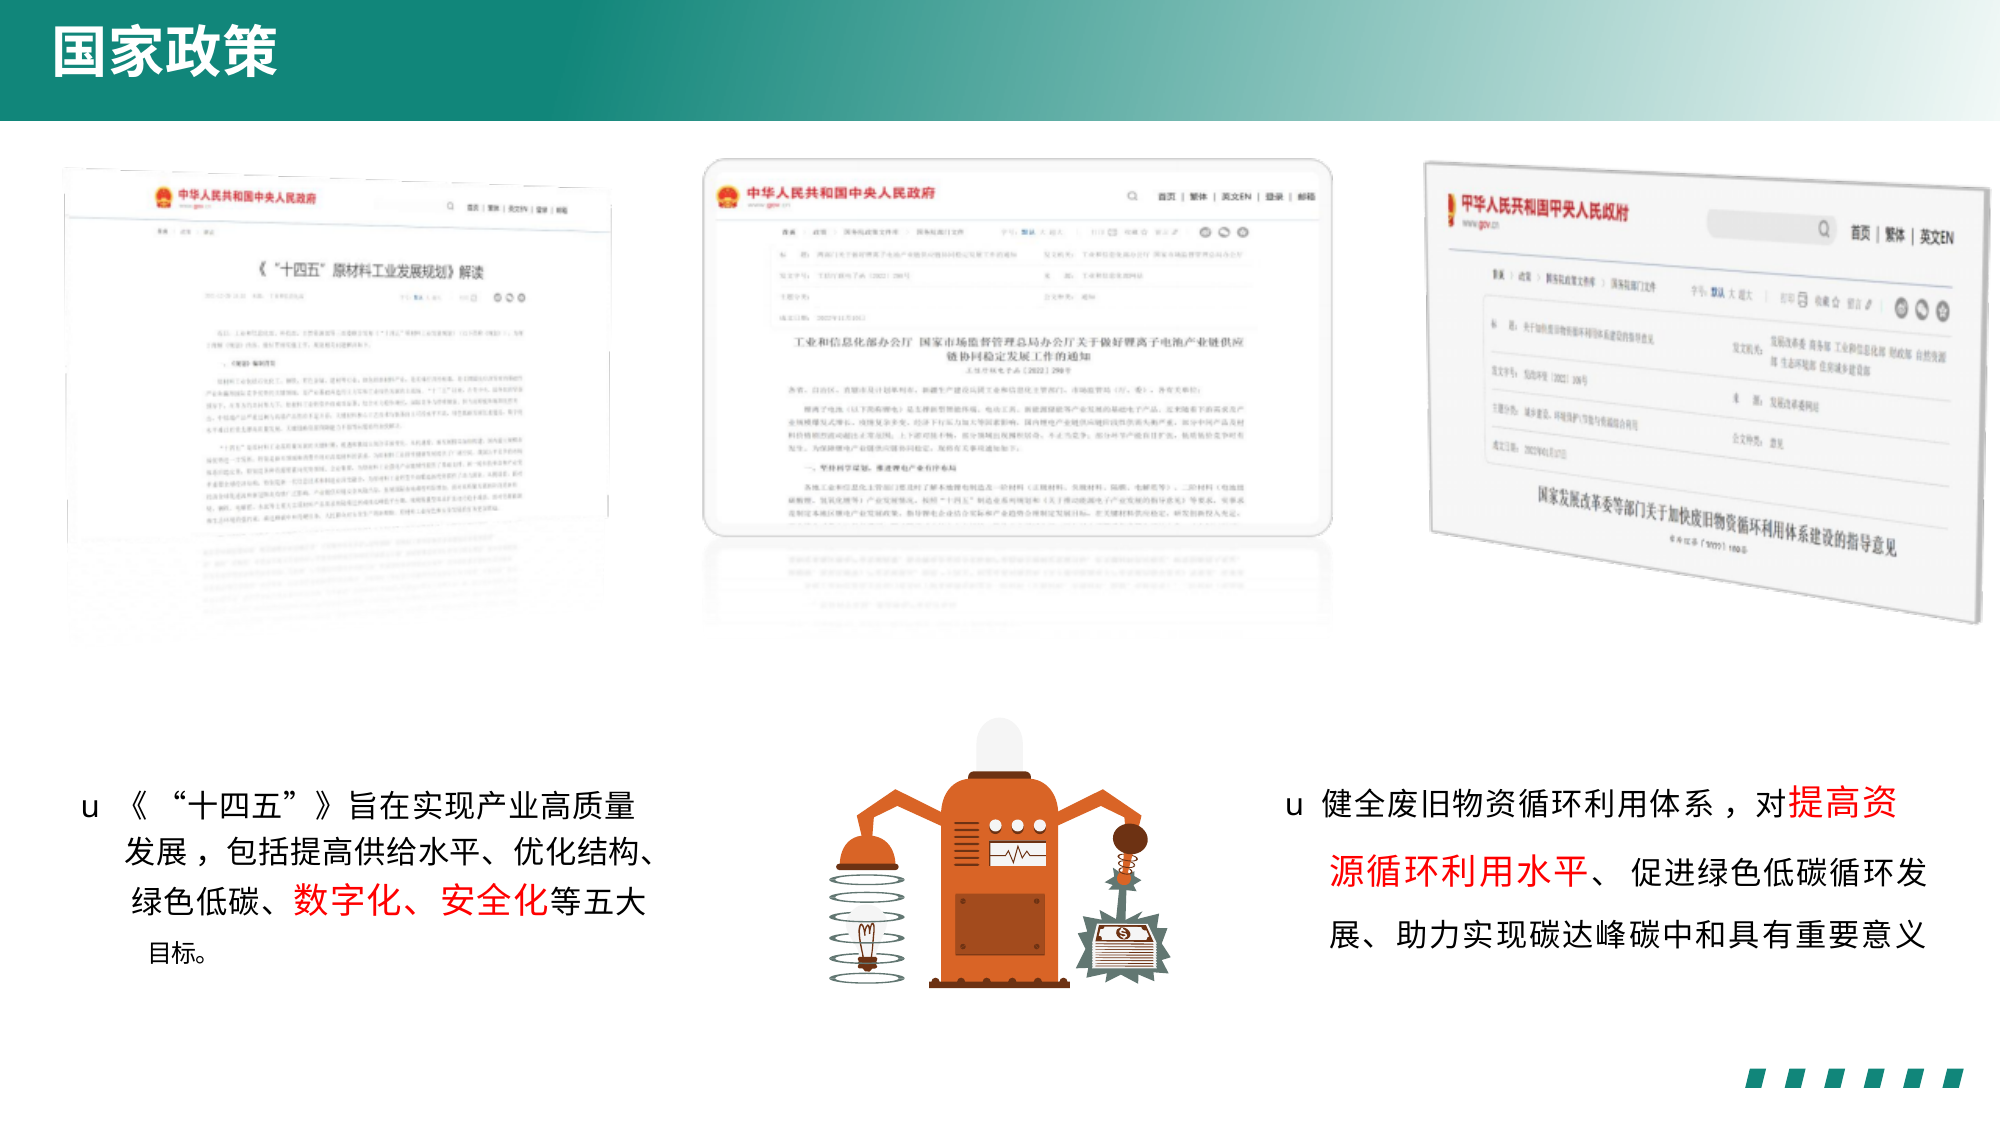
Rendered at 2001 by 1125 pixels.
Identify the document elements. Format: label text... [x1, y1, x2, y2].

text_box [1784, 1068, 1806, 1088]
picture [700, 157, 1336, 918]
text_box u 健全废旧物资循环利用体系 ，对提高资 源循环利用水平、 促进绿色低碳循环发 展、助力实现碳达峰碳中和具有重要意义 [1282, 781, 1932, 955]
text_box [1824, 1068, 1846, 1088]
text_box [1863, 1068, 1885, 1088]
text_box [1745, 1068, 1767, 1088]
text_box 目标。 [127, 933, 221, 970]
text_box [1903, 1068, 1925, 1088]
text_box [1942, 1068, 1964, 1088]
picture [1422, 155, 1995, 629]
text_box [0, 0, 2000, 121]
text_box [60, 166, 669, 920]
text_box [829, 717, 1171, 989]
